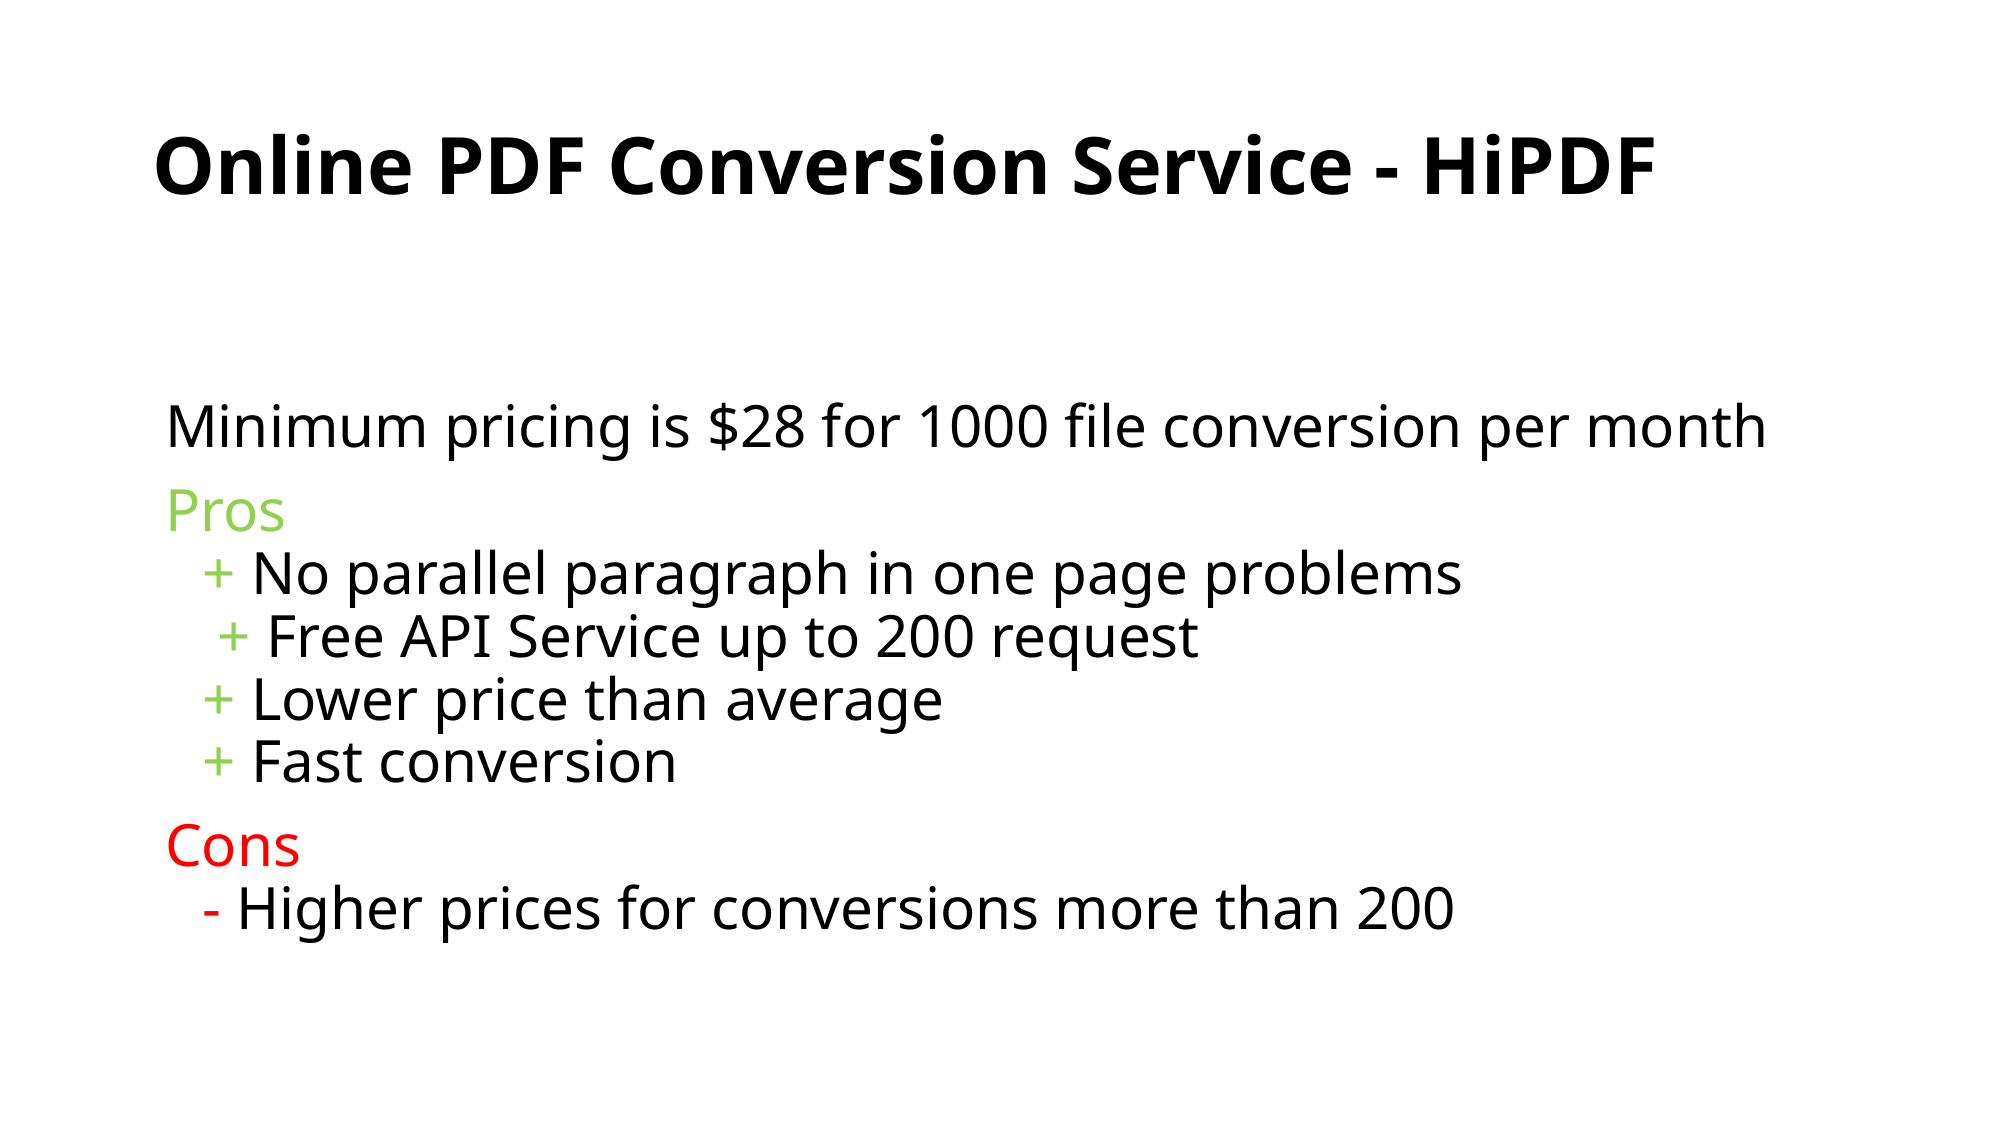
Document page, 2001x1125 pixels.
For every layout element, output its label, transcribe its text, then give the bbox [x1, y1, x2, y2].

list Minimum pricing is $28 for 1000 file conversion per month Pros + No parallel paragraph in one page problems + Free API Service up to 200 request + Lower price than average + Fast conversion Cons - Higher prices for conversions more than 200 [150, 299, 1850, 1014]
title Online PDF Conversion Service - HiPDF [137, 59, 1863, 278]
